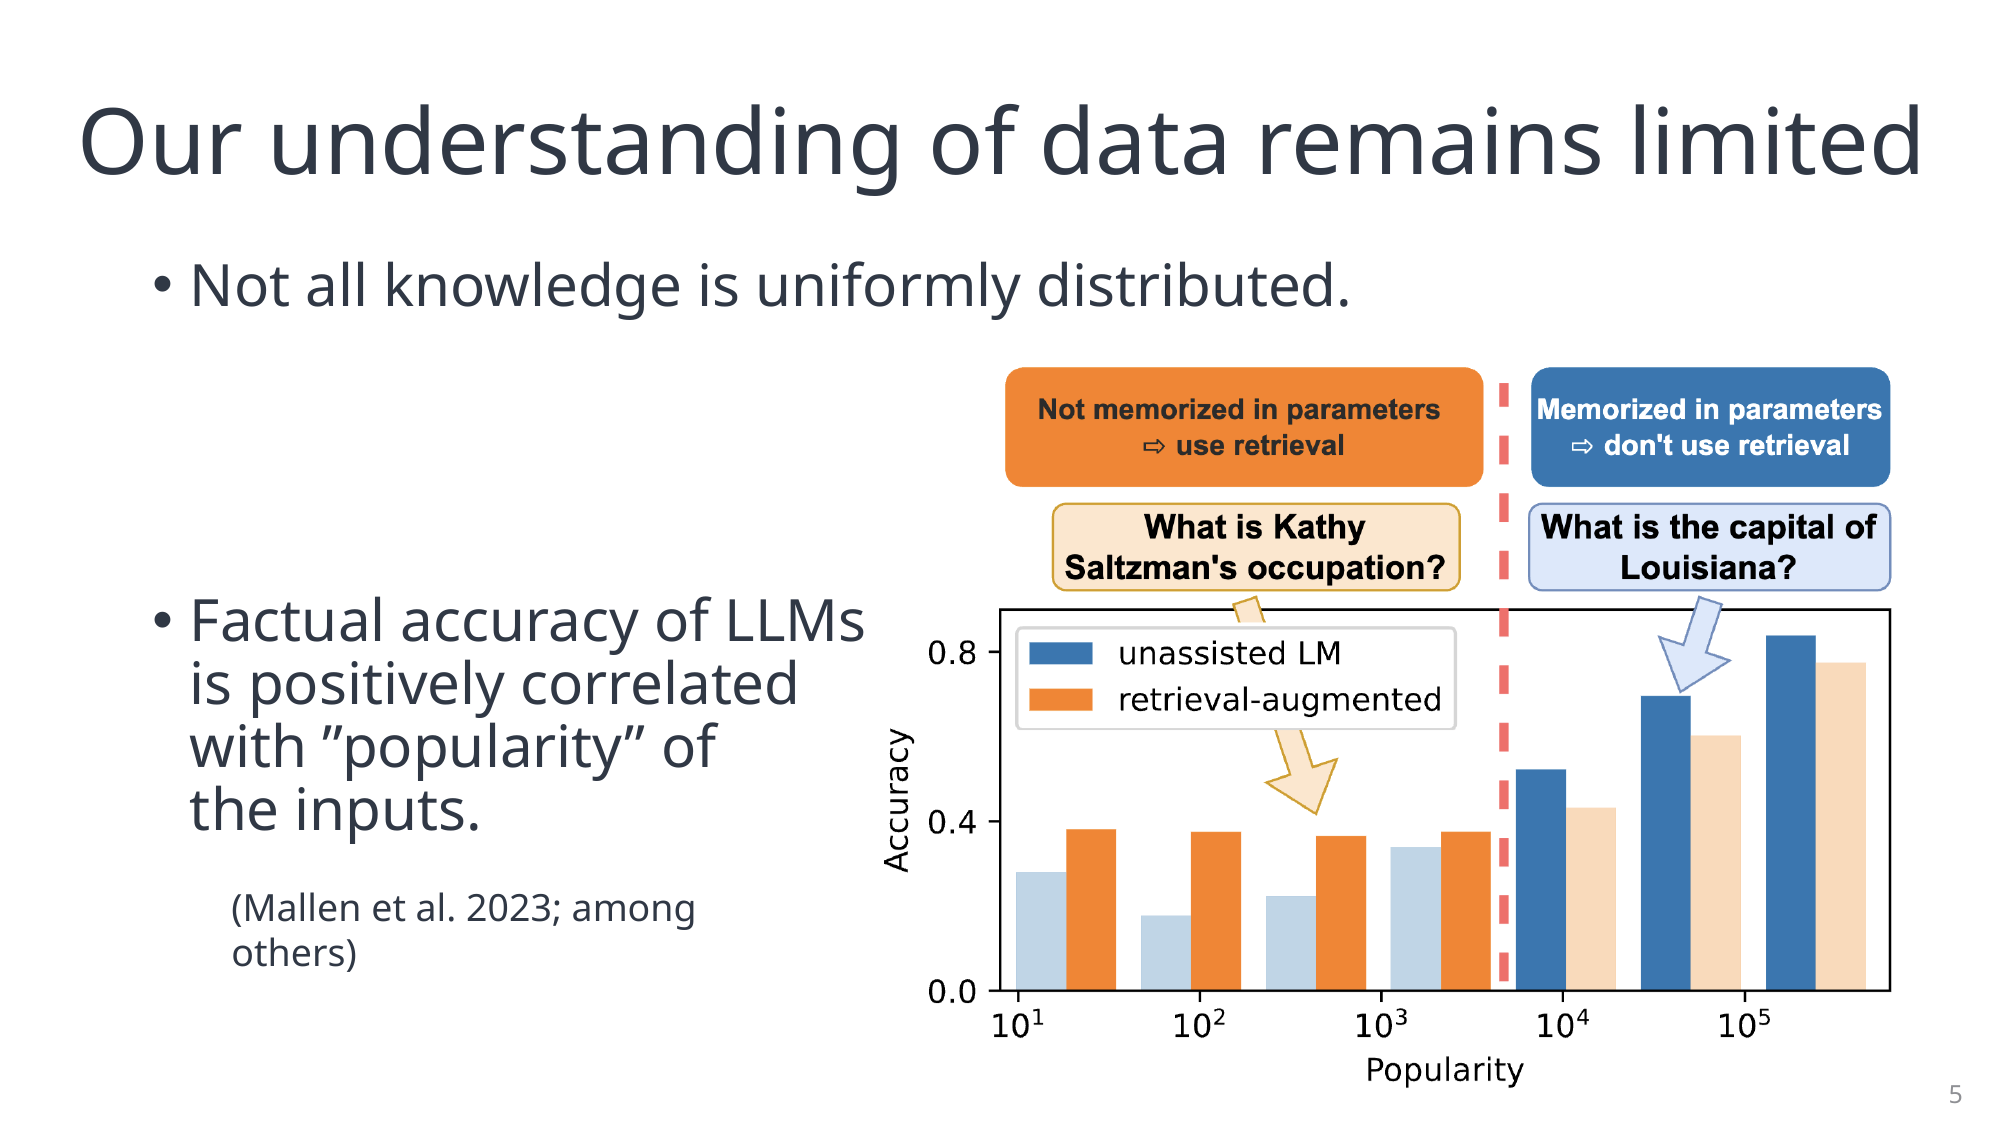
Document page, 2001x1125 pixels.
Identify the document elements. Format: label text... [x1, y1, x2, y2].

text_box (Mallen et al. 2023; among others) [216, 876, 837, 982]
list Not all knowledge is uniformly distributed. Factual accuracy of LLMs is positively correlated with ”popularity” of the inputs. [137, 248, 1864, 1014]
picture [866, 358, 1913, 1096]
title Our understanding of data remains limited [32, 62, 1974, 228]
slide_number 5 [1912, 1065, 2000, 1125]
